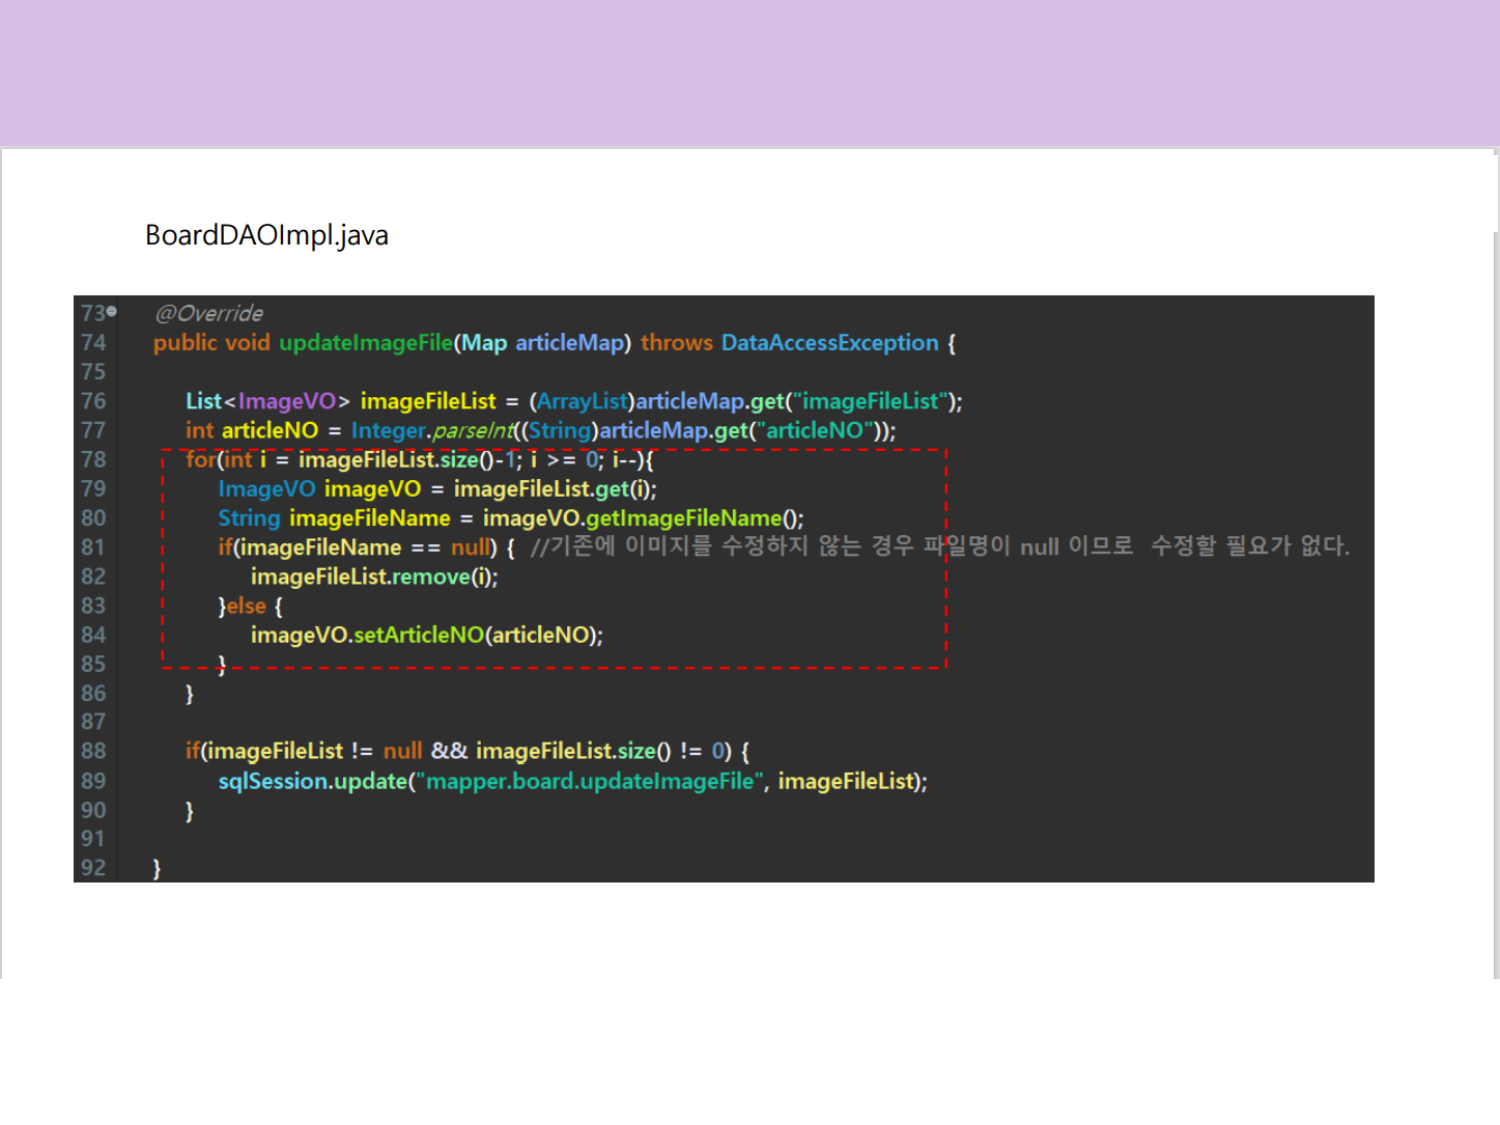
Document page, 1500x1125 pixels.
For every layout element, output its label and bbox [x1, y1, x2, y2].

picture [0, 145, 1500, 980]
text_box [0, 0, 1500, 145]
